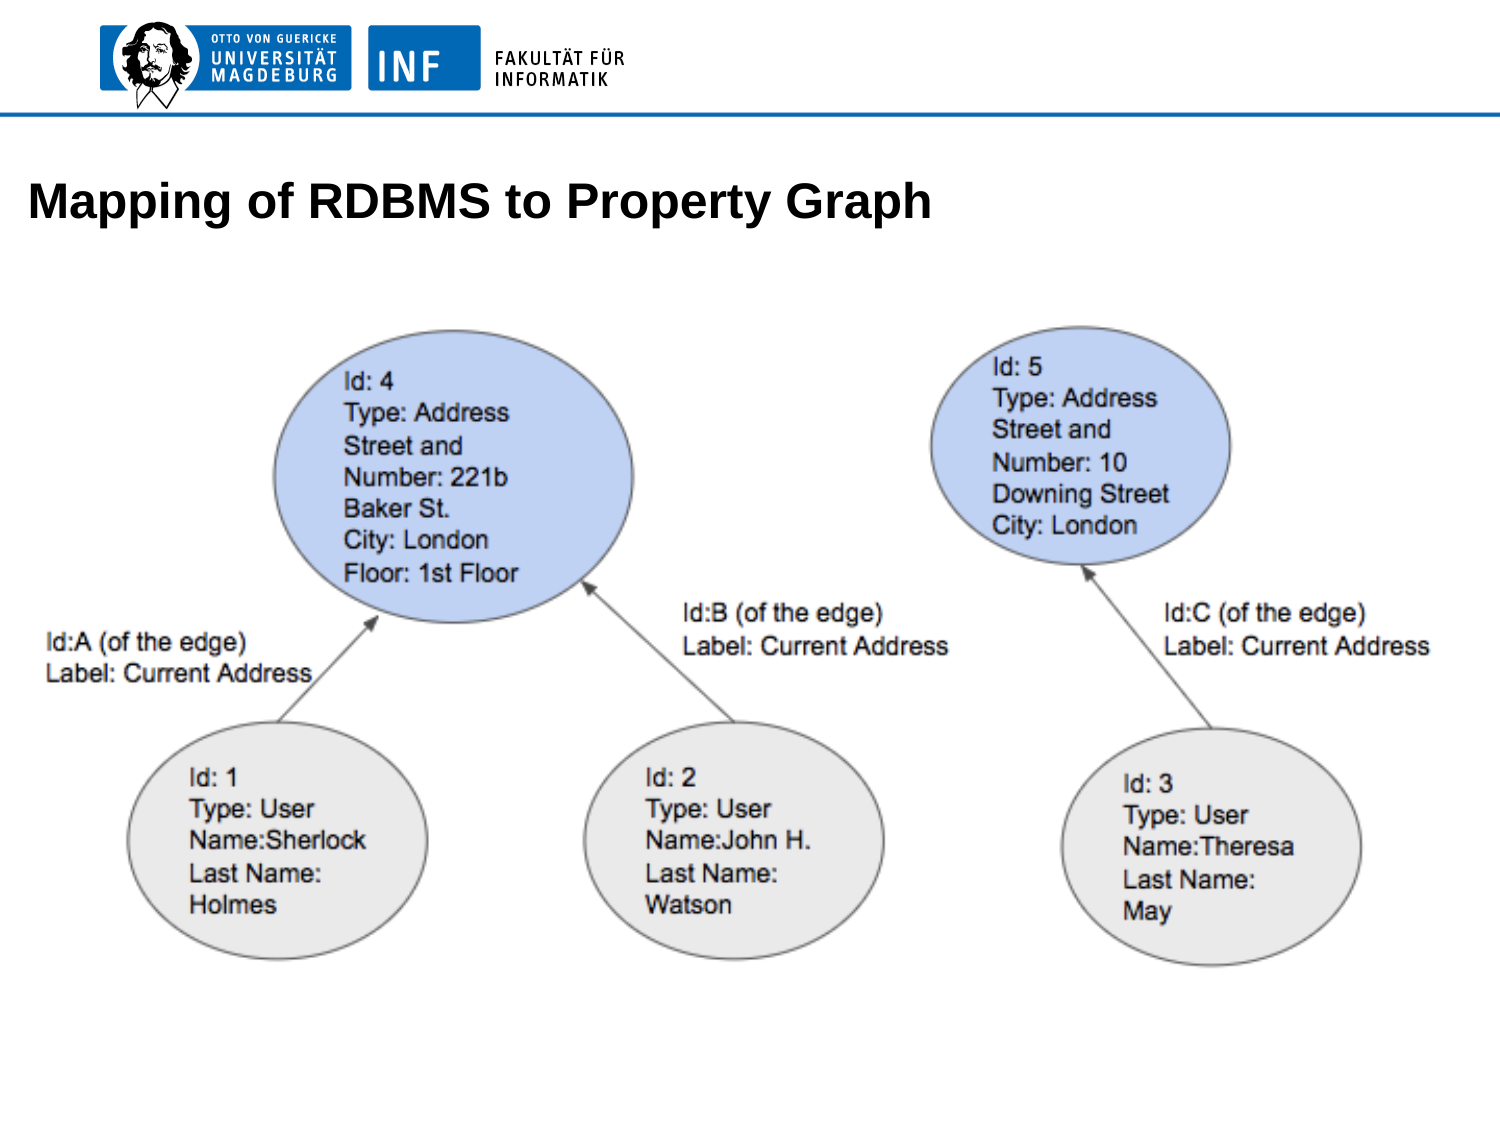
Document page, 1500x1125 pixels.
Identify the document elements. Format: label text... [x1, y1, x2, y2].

picture [0, 0, 1500, 1125]
title Mapping of RDBMS to Property Graph [26, 164, 1409, 241]
